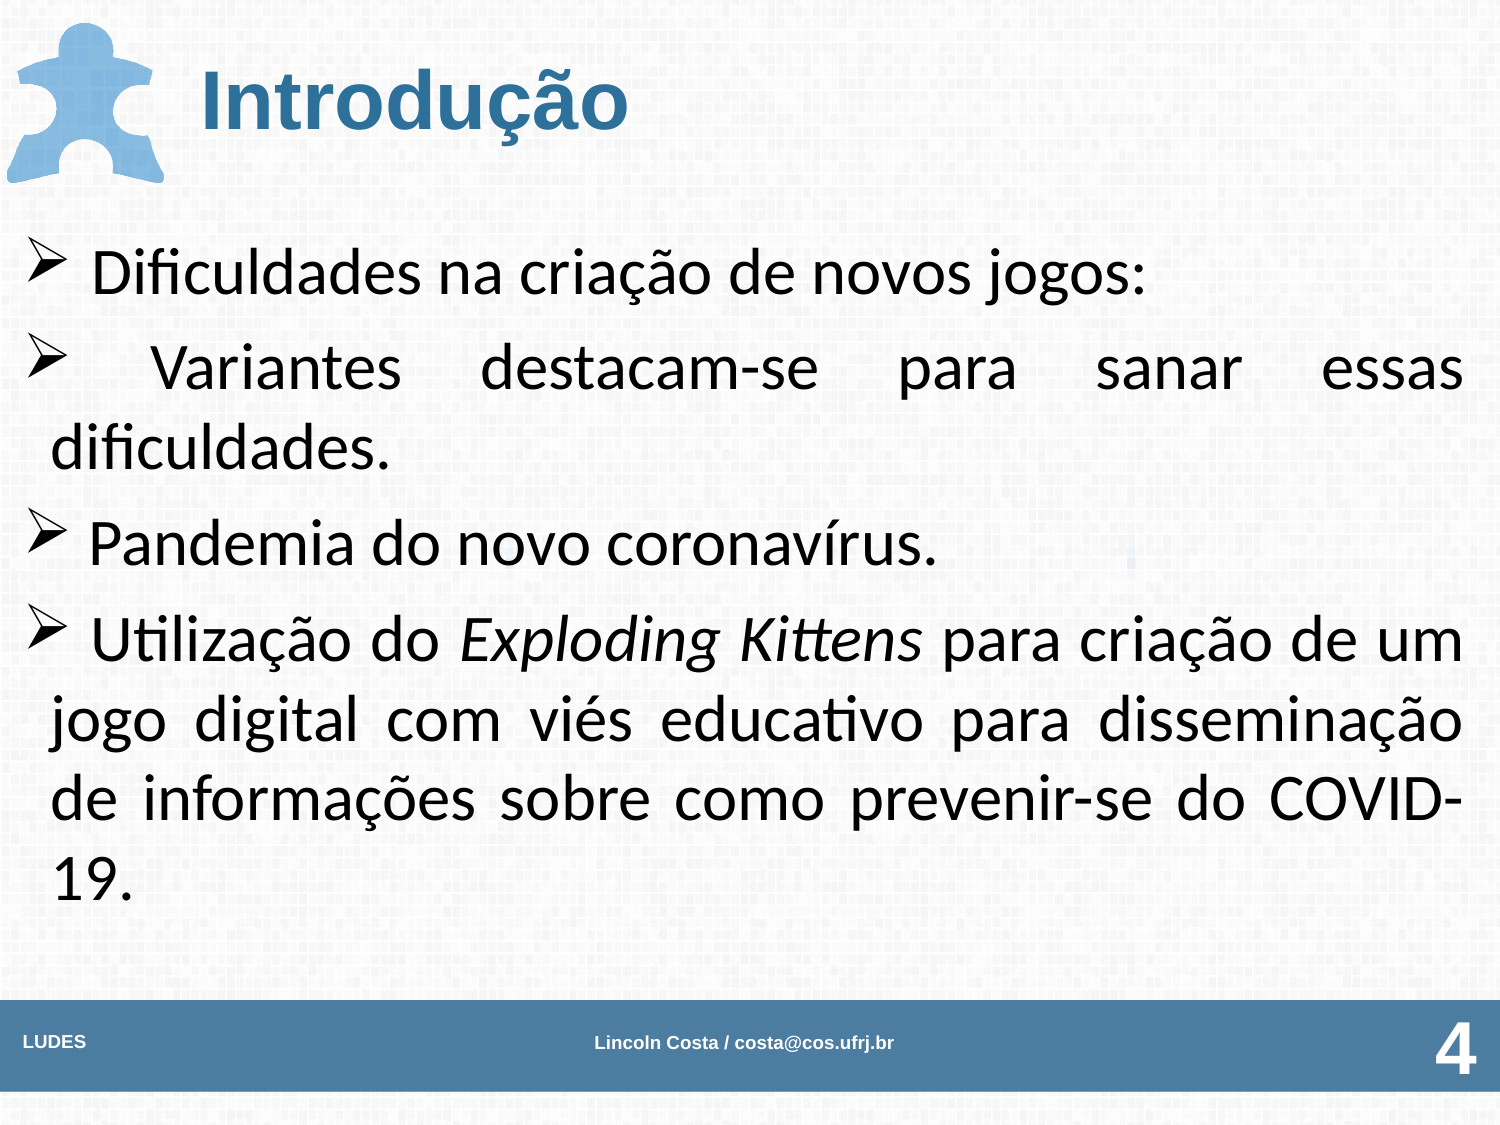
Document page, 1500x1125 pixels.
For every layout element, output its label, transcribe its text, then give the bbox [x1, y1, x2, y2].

title Introdução [185, 11, 1481, 195]
picture [0, 0, 1500, 1125]
slide_number 4 [1297, 1021, 1492, 1069]
slide_number LUDES [7, 1017, 203, 1066]
footer Lincoln Costa / costa@cos.ufrj.br [526, 1018, 962, 1066]
list Dificuldades na criação de novos jogos: Variantes destacam-se para sanar essas dificuldades. Pandemia do novo coronavírus. Utilização do Exploding Kittens para criação de um jogo digital com viés educativo para disseminação de informações sobre como prevenir-se do COVID-19. [7, 220, 1481, 976]
